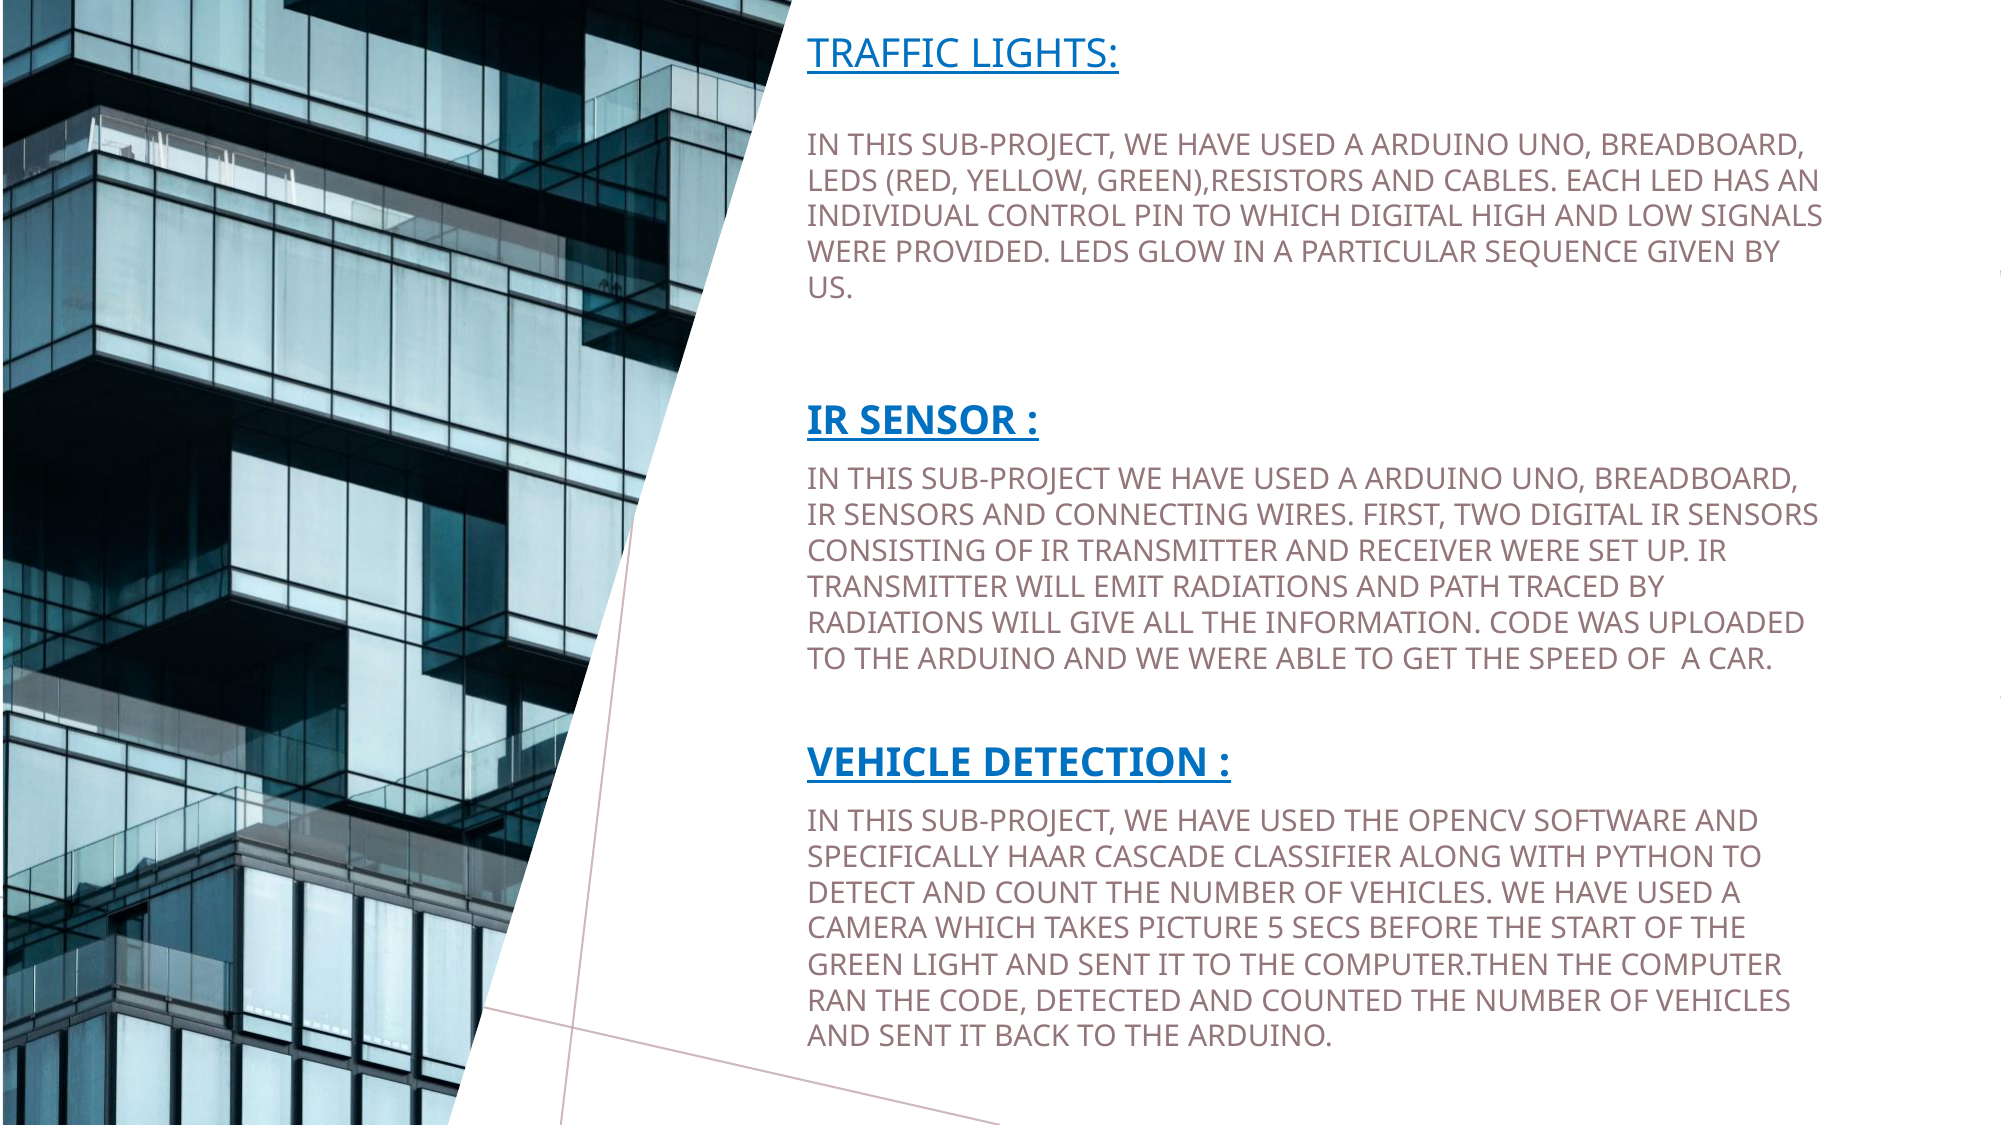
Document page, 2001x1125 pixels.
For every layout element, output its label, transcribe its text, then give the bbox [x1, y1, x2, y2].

picture [2, 0, 793, 1125]
subtitle TRAFFIC LIGHTS: In this sub-project, we have used a Arduino uno, breadboard, LEDs (red, yellow, green),resistors and cables. Each led has an individual control pin to which digital high and loW signals were provided. Leds glow in a particular sequence given by us. IR sensor : In this sub-project we have used a Arduino uno, breadboard, ir sensors and connecting wires. First, two digital ir sensors consisting of ir transmitter and receiver were set up. Ir transmitter will emit radiations and path traced by radiations will give all the information. Code was uploaded to the Arduino and we were able to get the speed of A car. Vehicle detection : IN THIS SUB-PROJECT, WE HAVE USED THE OPENCV SOFTWARE AND SPECIFICALLY HAAR CASCADE CLASSIFIER ALONG WITH PYTHON TO DETECT AND COUNT THE NUMBER OF VEHICLES. WE HAVE USED A CAMERA WHICH TAKES PICTURE 5 SECS BEFORE THE START OF THE GREEN LIGHT AND SENT IT TO THE COMPUTER.THEN THE COMPUTER RAN THE CODE, DETECTED AND COUNTED THE NUMBER OF VEHICLES AND SENT IT BACK TO THE ARDUINO. [793, 20, 1845, 1063]
